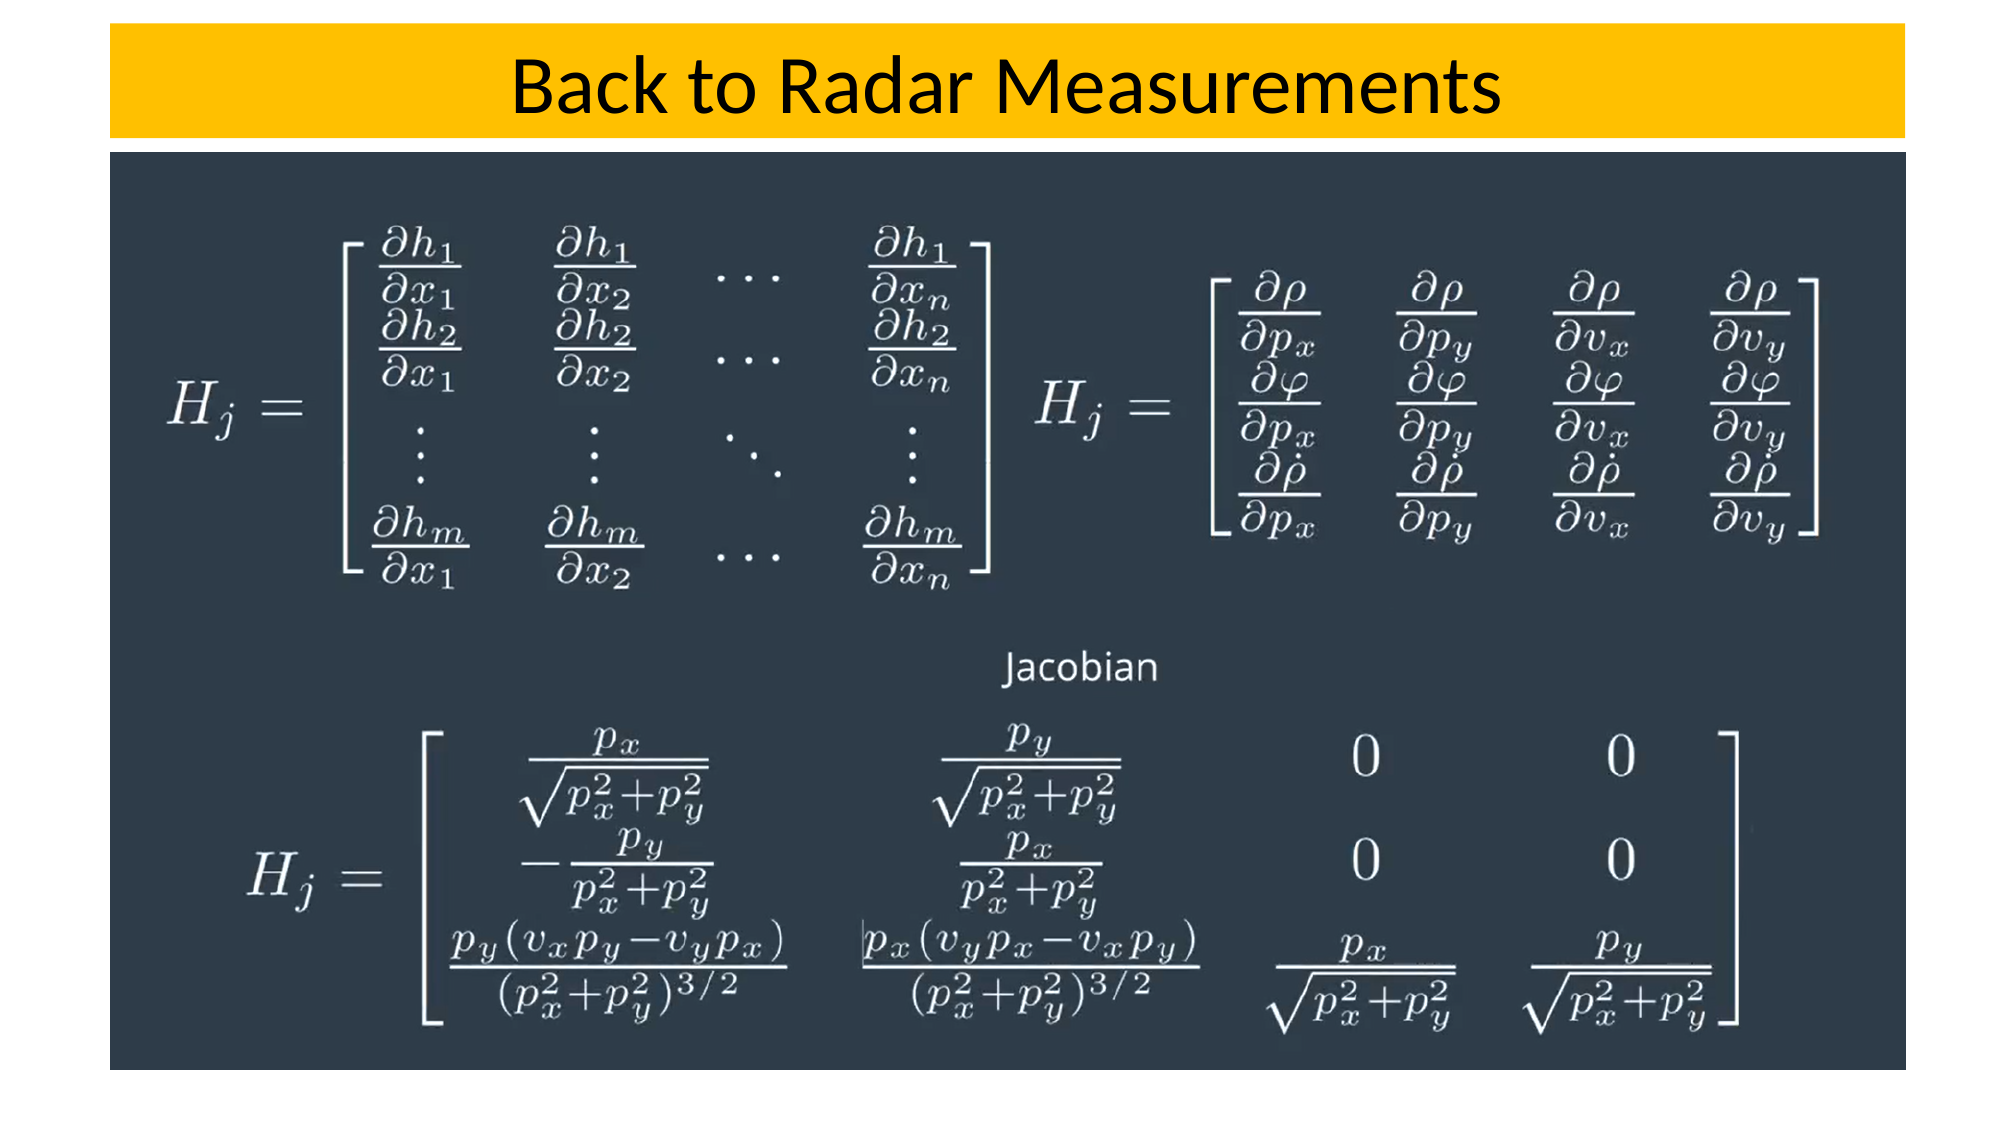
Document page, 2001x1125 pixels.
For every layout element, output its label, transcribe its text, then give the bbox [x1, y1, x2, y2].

picture [109, 152, 1906, 1070]
text_box Back to Radar Measurements [110, 23, 1906, 139]
